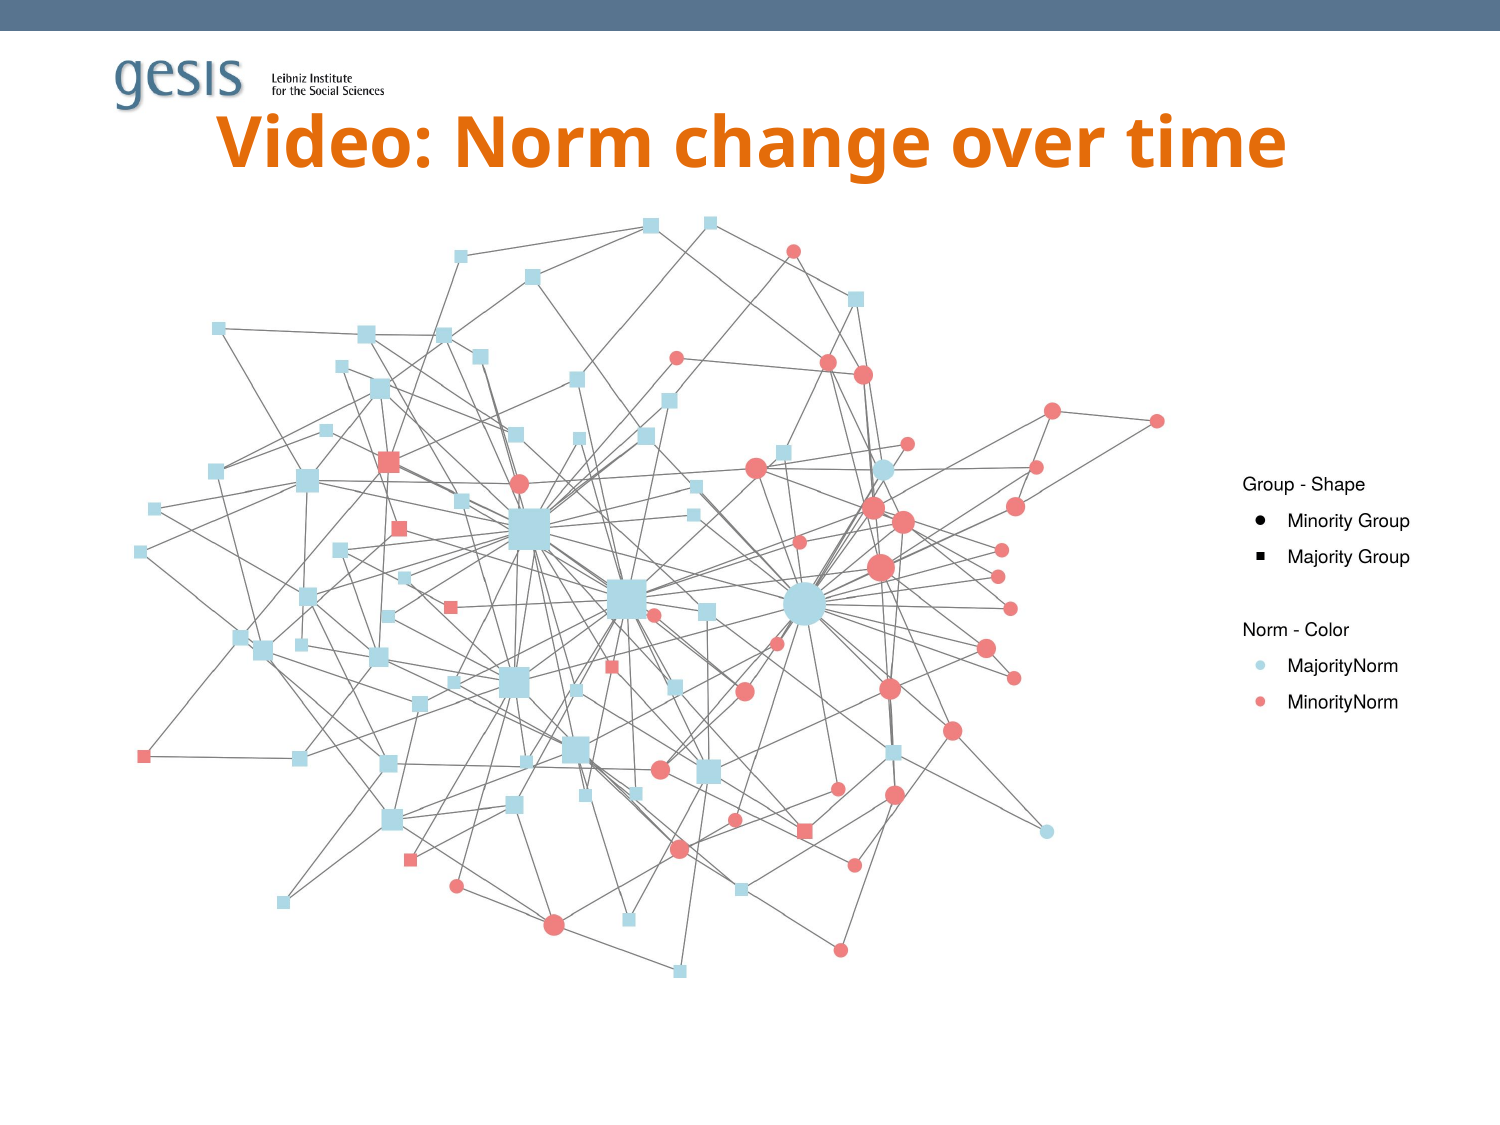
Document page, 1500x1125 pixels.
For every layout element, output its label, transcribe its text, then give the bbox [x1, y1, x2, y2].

picture [113, 58, 384, 115]
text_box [77, 173, 1435, 1021]
text_box Video: Norm change over time [114, 97, 1391, 172]
